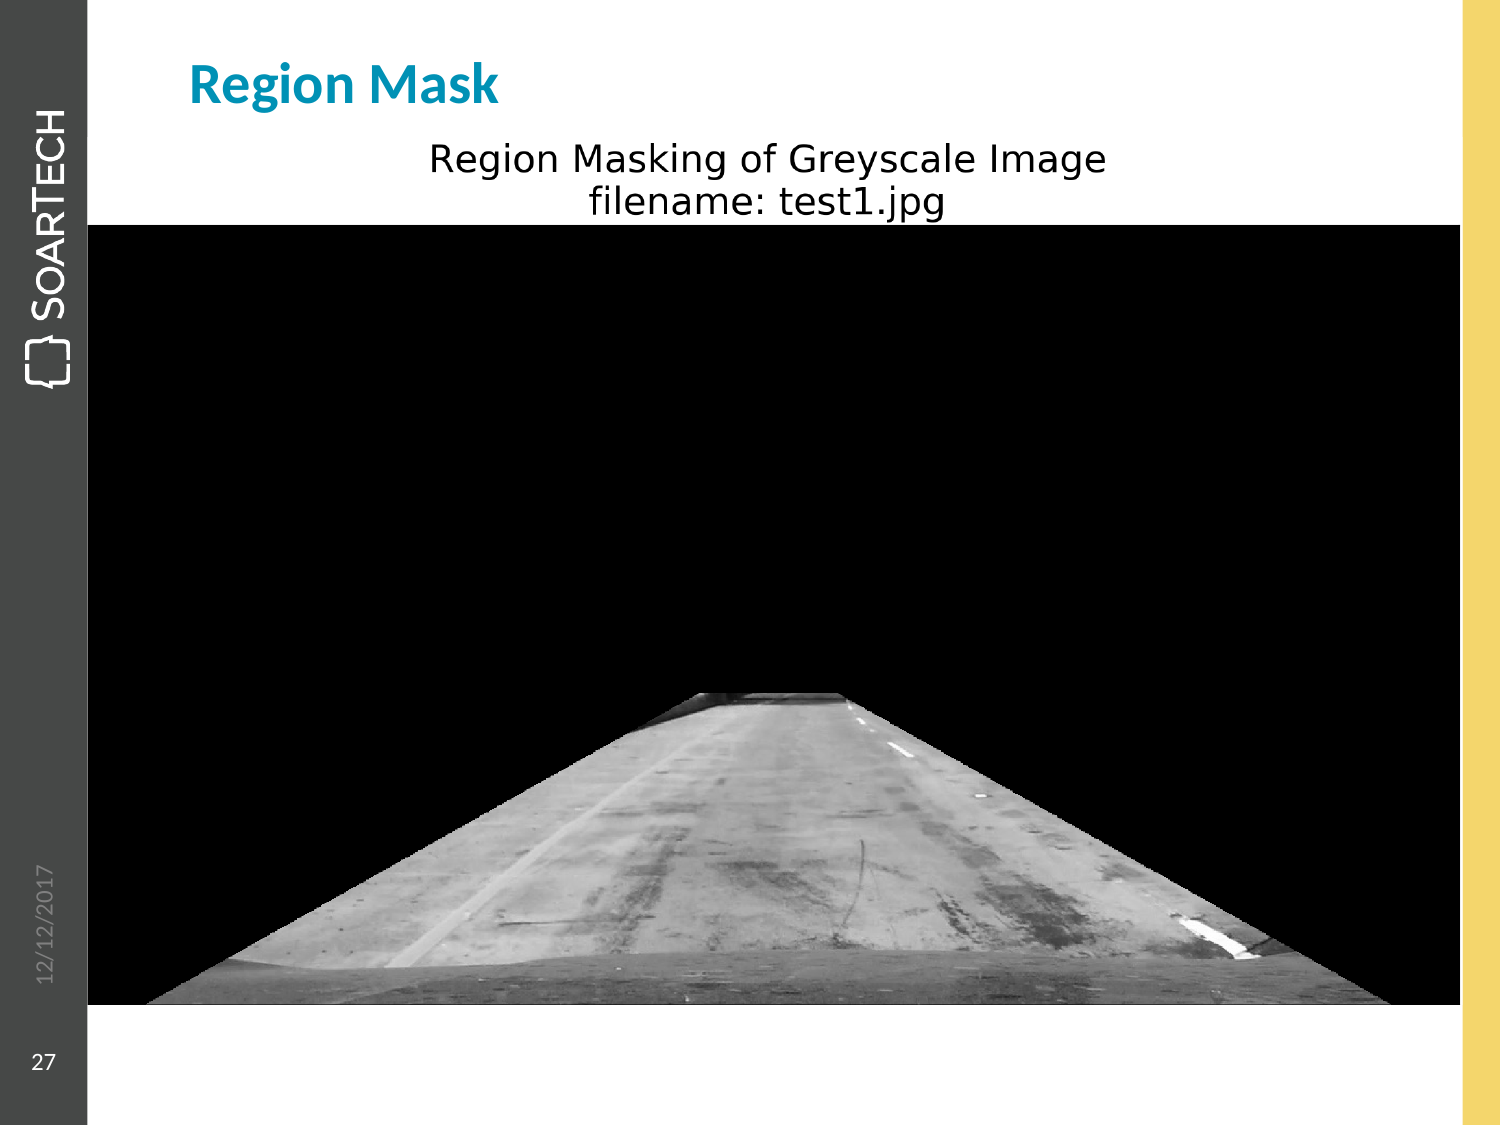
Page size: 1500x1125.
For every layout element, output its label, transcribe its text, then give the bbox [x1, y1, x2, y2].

slide_number 27 [0, 1037, 88, 1088]
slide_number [19, 849, 71, 1013]
picture [25, 111, 70, 389]
picture [87, 137, 1463, 1006]
title Region Mask [174, 37, 1388, 135]
